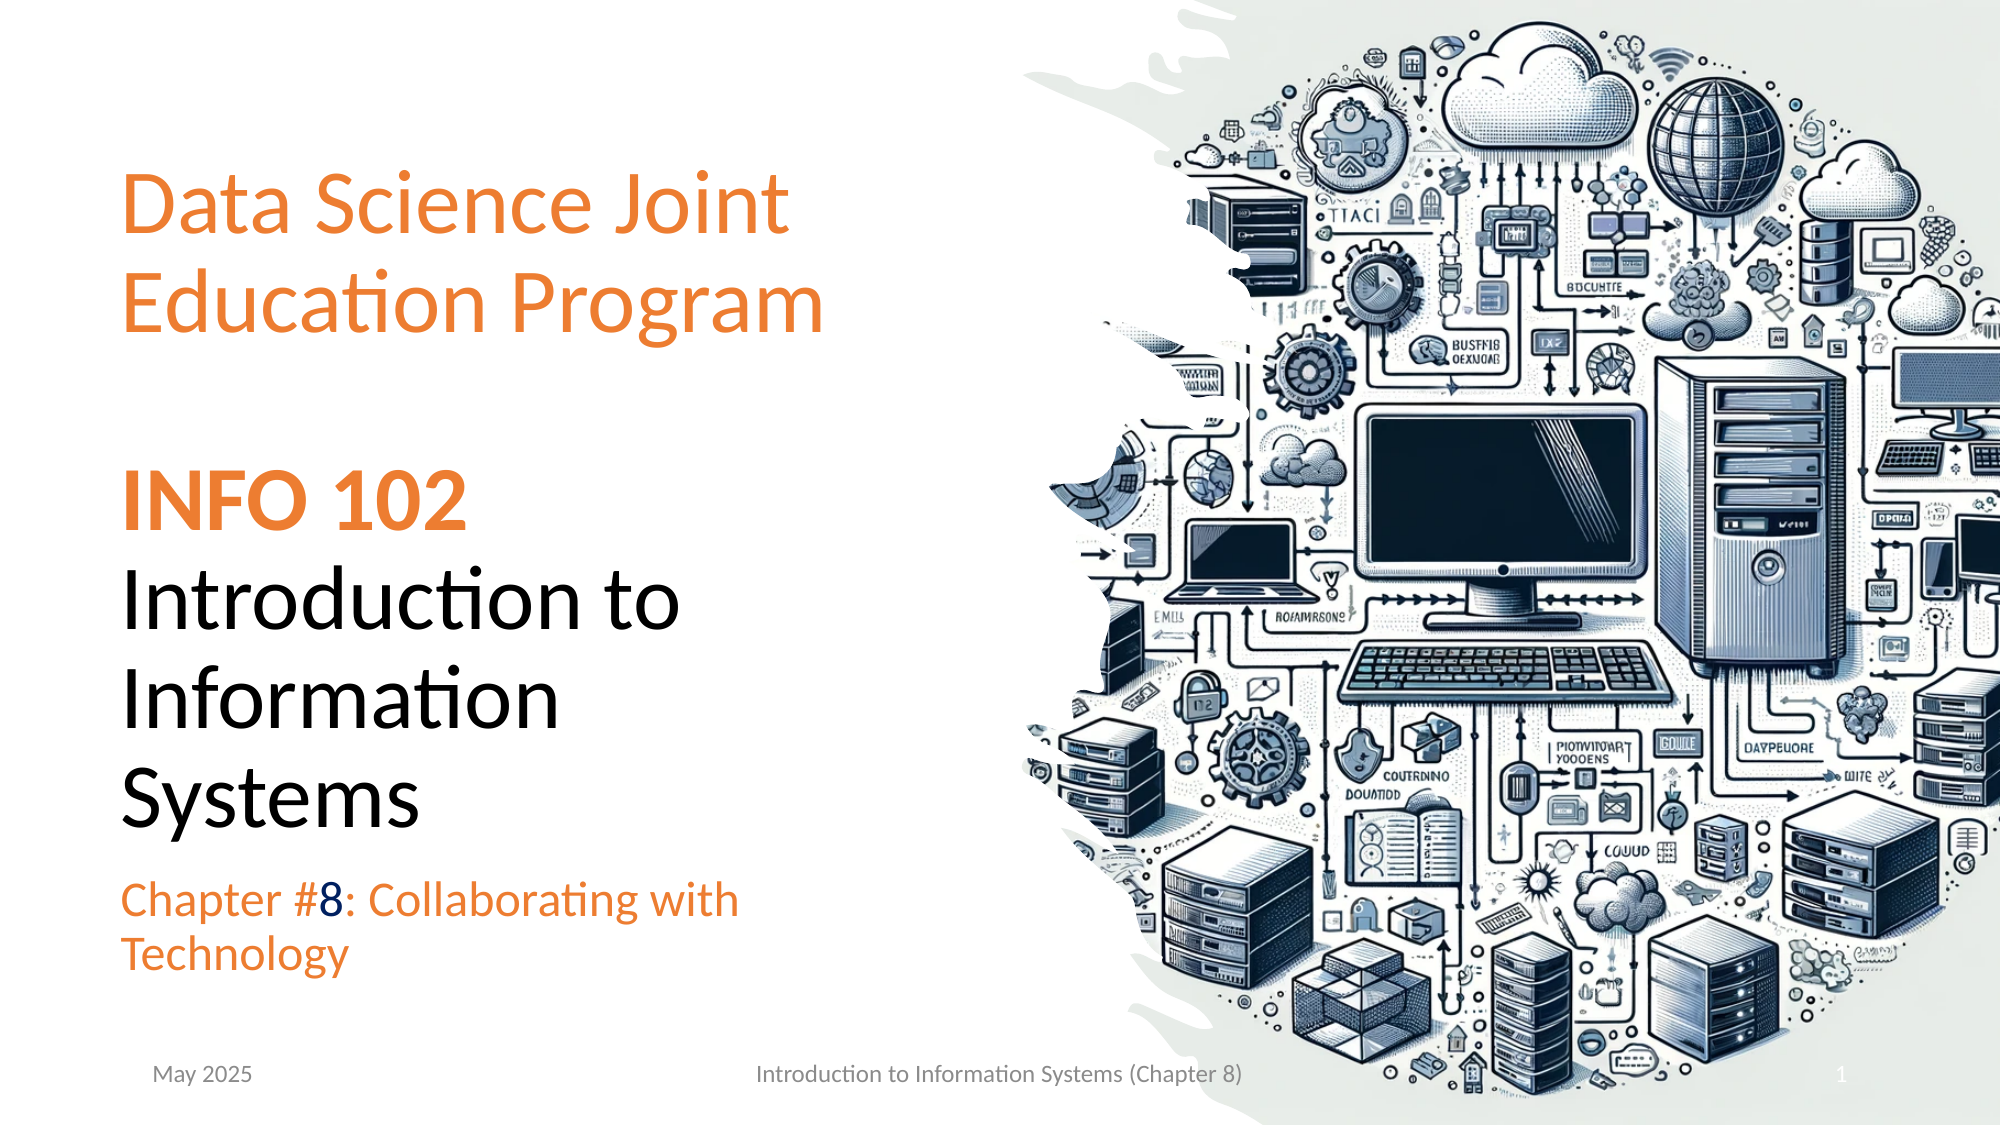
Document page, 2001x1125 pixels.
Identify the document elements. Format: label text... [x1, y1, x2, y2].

subtitle Chapter #8: Collaborating with Technology [105, 865, 864, 993]
footer Introduction to Information Systems (Chapter 8) [662, 1042, 1021, 1103]
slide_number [137, 1042, 588, 1103]
picture [1021, 0, 2000, 1125]
title Data Science Joint Education Program INFO 102 Introduction to Information Systems [105, 105, 864, 855]
